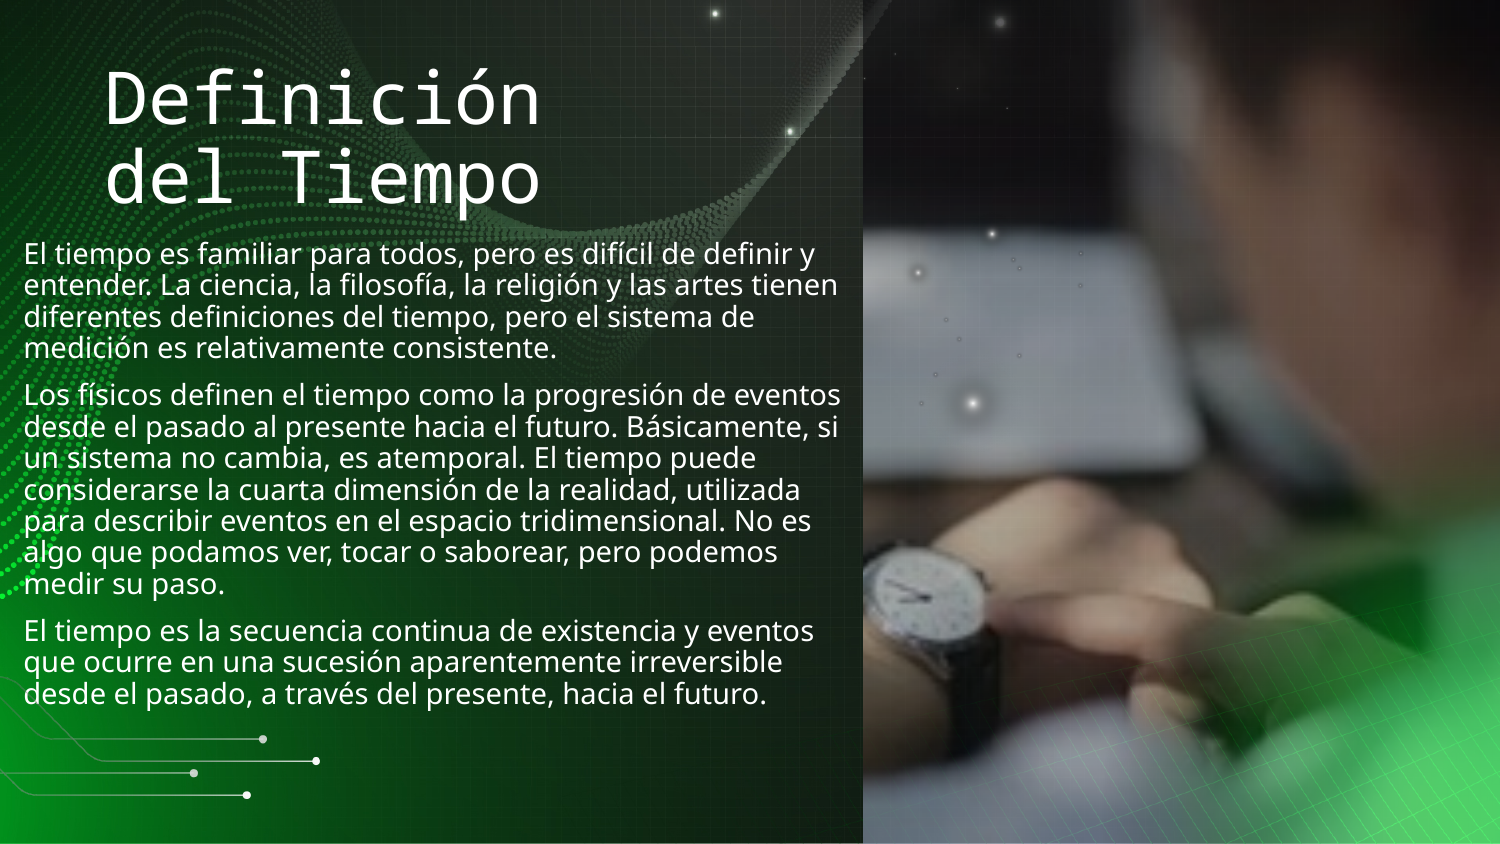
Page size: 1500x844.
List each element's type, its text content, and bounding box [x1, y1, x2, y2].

list El tiempo es familiar para todos, pero es difícil de definir y entender. La ciencia, la filosofía, la religión y las artes tienen diferentes definiciones del tiempo, pero el sistema de medición es relativamente consistente. Los físicos definen el tiempo como la progresión de eventos desde el pasado al presente hacia el futuro. Básicamente, si un sistema no cambia, es atemporal. El tiempo puede considerarse la cuarta dimensión de la realidad, utilizada para describir eventos en el espacio tridimensional. No es algo que podamos ver, tocar o saborear, pero podemos medir su paso. El tiempo es la secuencia continua de existencia y eventos que ocurre en una sucesión aparentemente irreversible desde el pasado, a través del presente, hacia el futuro. [8, 220, 863, 824]
picture [0, 0, 1500, 844]
title Definición del Tiempo [89, 31, 650, 249]
